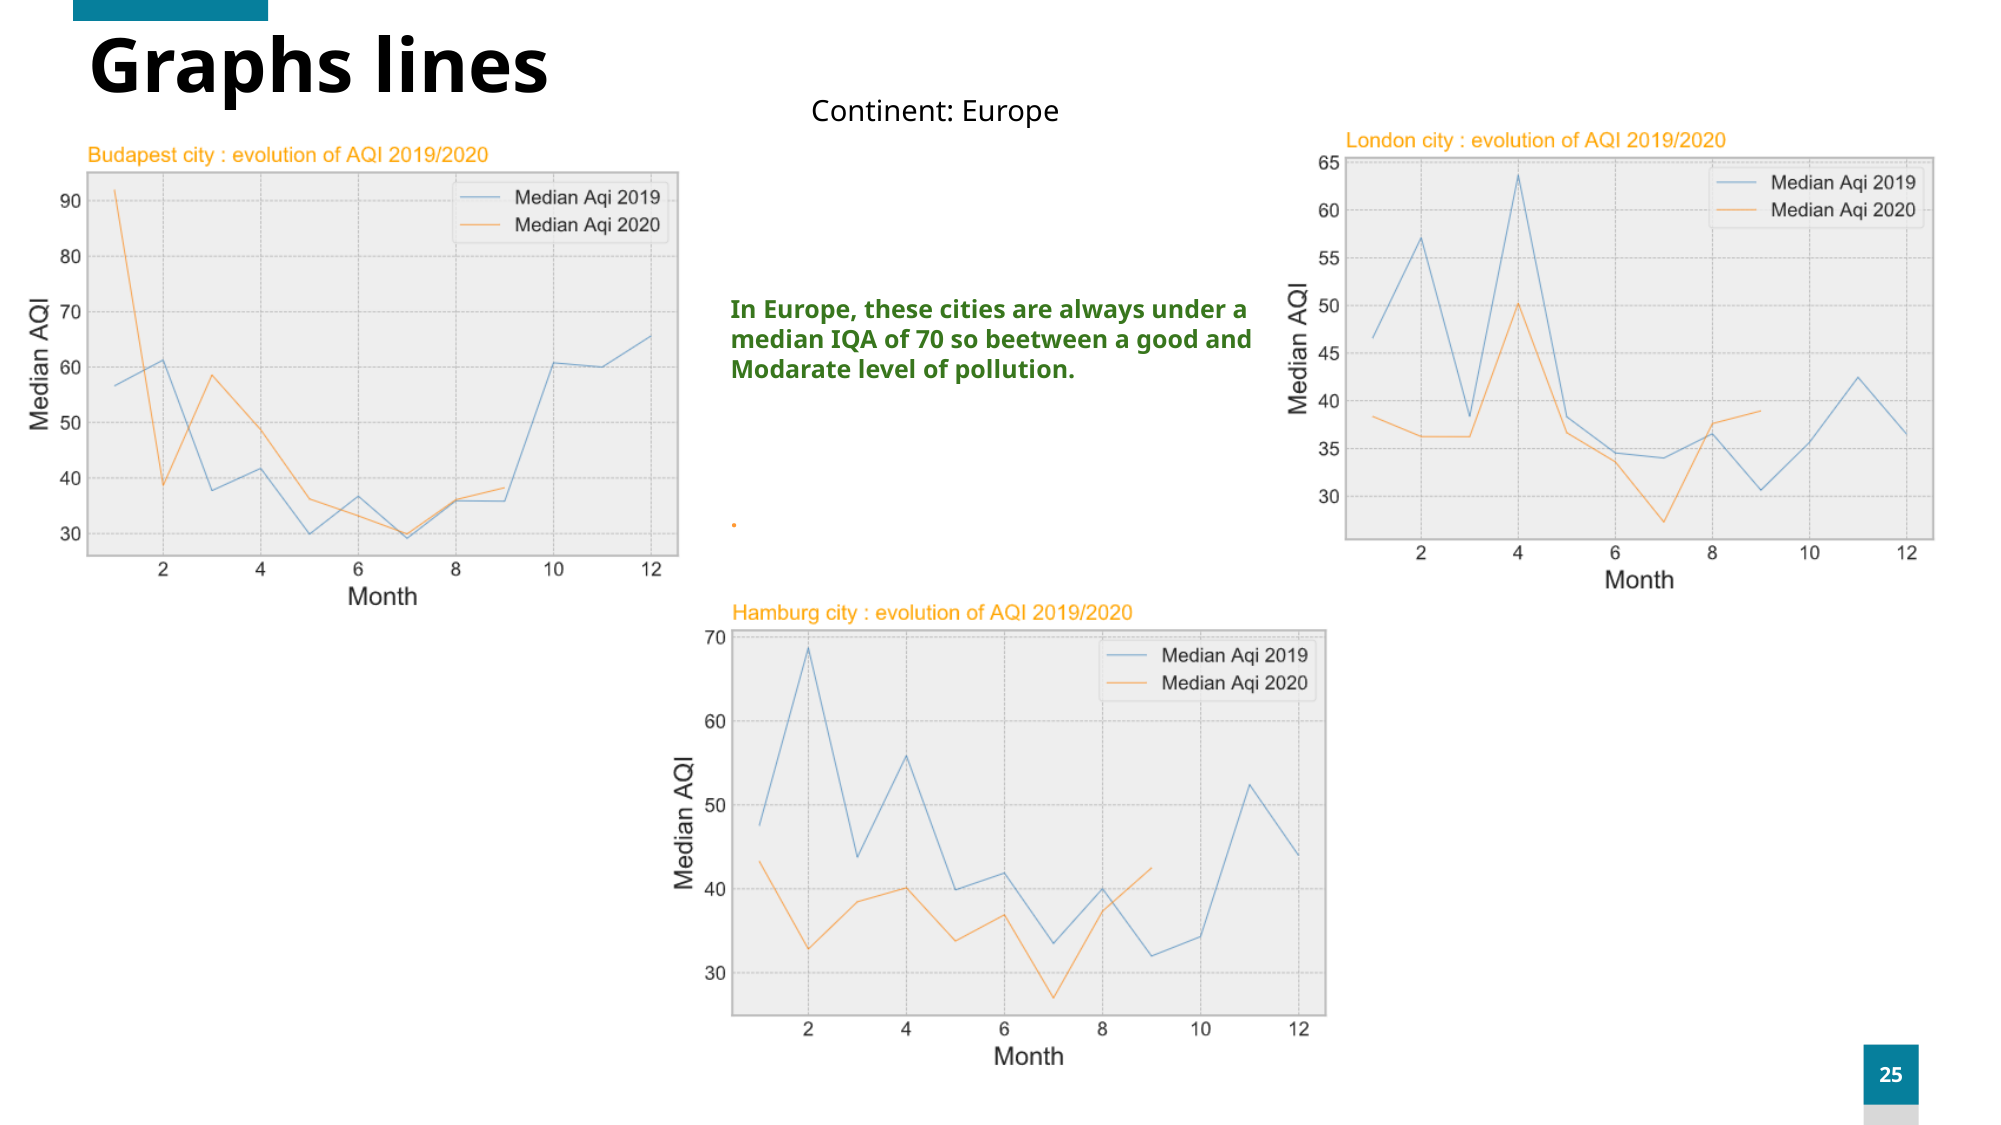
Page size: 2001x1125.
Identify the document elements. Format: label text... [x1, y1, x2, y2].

title Graphs lines [73, 0, 1907, 171]
text_box In Europe, these cities are always under a median IQA of 70 so beetween a good and Modarate level of pollution. . [715, 285, 1272, 453]
picture [24, 116, 1947, 1079]
text_box Continent: Europe [796, 77, 1192, 149]
